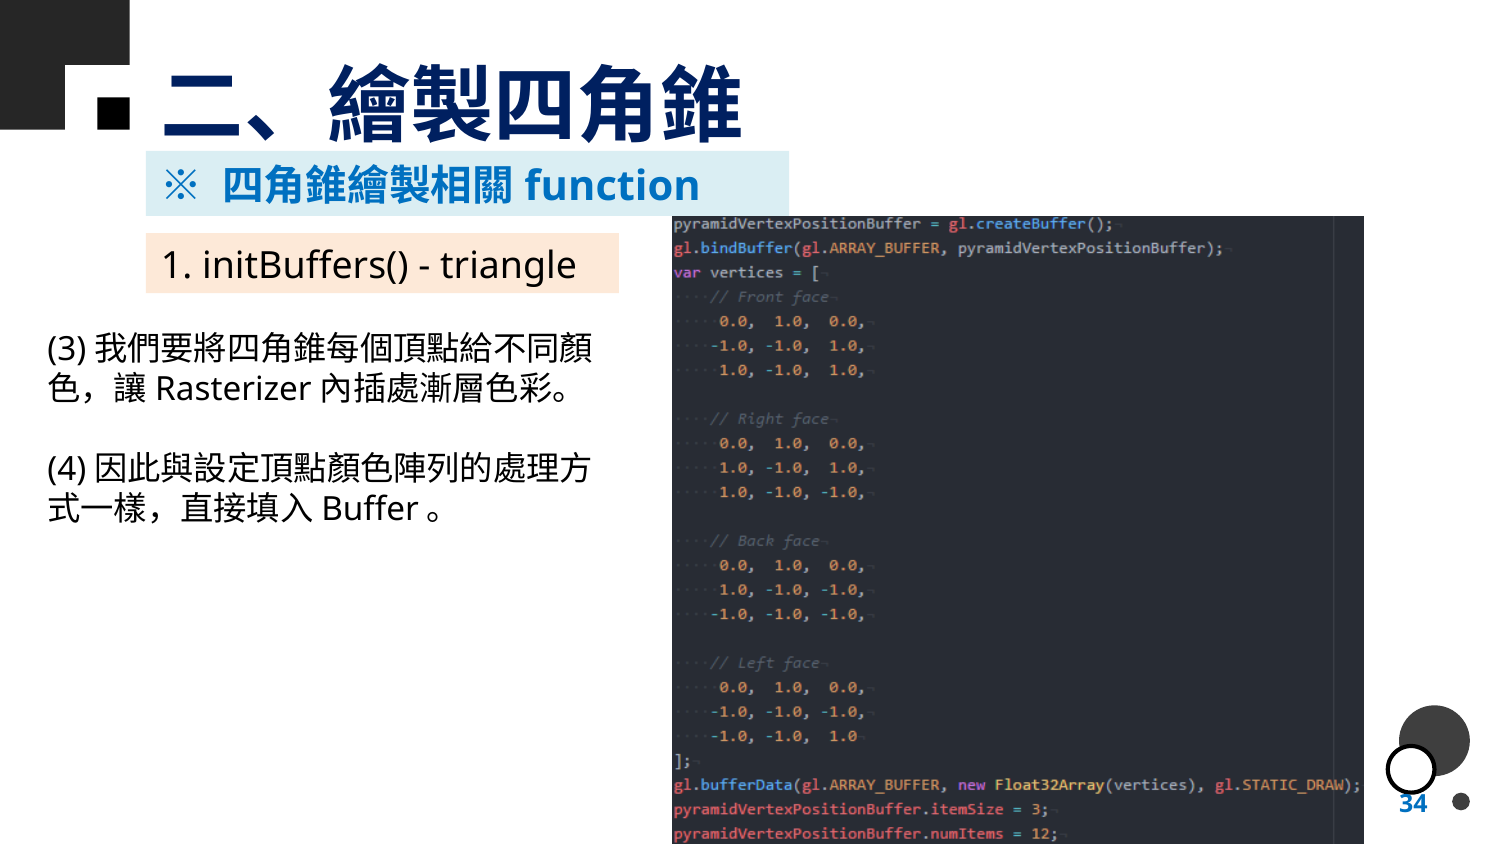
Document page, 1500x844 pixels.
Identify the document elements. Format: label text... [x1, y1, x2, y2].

text_box (3)我們要將四角錐每個頂點給不同顏色，讓Rasterizer內插處漸層色彩。 (4)因此與設定頂點顏色陣列的處理方式一樣，直接填入Buffer。 [32, 319, 619, 535]
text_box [0, 0, 130, 130]
text_box 1. initBuffers() - triangle [145, 233, 619, 294]
slide_number 34 [1369, 782, 1443, 827]
picture [672, 216, 1364, 844]
title 二、繪製四角錐 [145, 32, 1105, 173]
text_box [1387, 705, 1471, 811]
text_box ※ 四角錐繪製相關function [145, 150, 790, 216]
